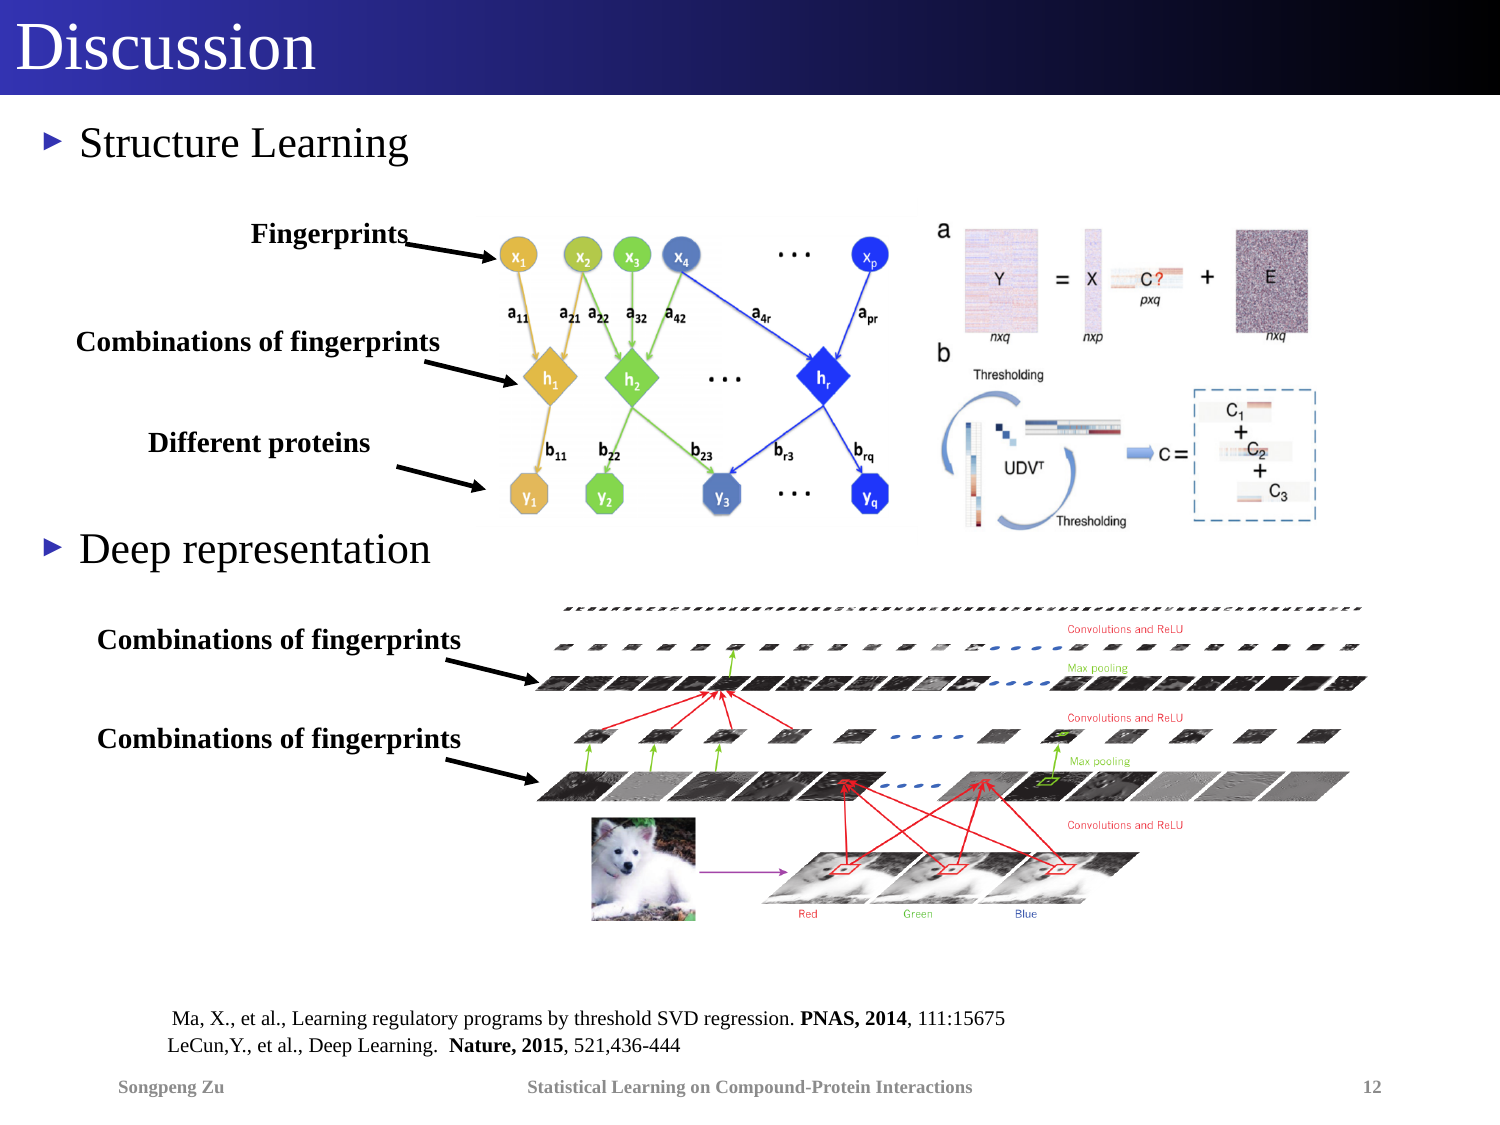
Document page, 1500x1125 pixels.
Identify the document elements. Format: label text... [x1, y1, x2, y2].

footer Statistical Learning on Compound-Protein Interactions [496, 1056, 1004, 1117]
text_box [60, 314, 519, 385]
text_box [81, 585, 1411, 927]
text_box Ma, X., et al., Learning regulatory programs by threshold SVD regression. PNAS, 2014, 111:15675 [157, 997, 1021, 1038]
picture [476, 198, 1333, 545]
title Discussion [0, 0, 1500, 95]
slide_number Songpeng Zu [103, 1056, 441, 1117]
list Structure Learning Deep representation [22, 106, 1346, 895]
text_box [235, 207, 497, 260]
slide_number 12 [1059, 1056, 1397, 1117]
text_box LeCun,Y., et al., Deep Learning. Nature, 2015, 521,436-444 [152, 1023, 696, 1064]
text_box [194, 415, 487, 490]
